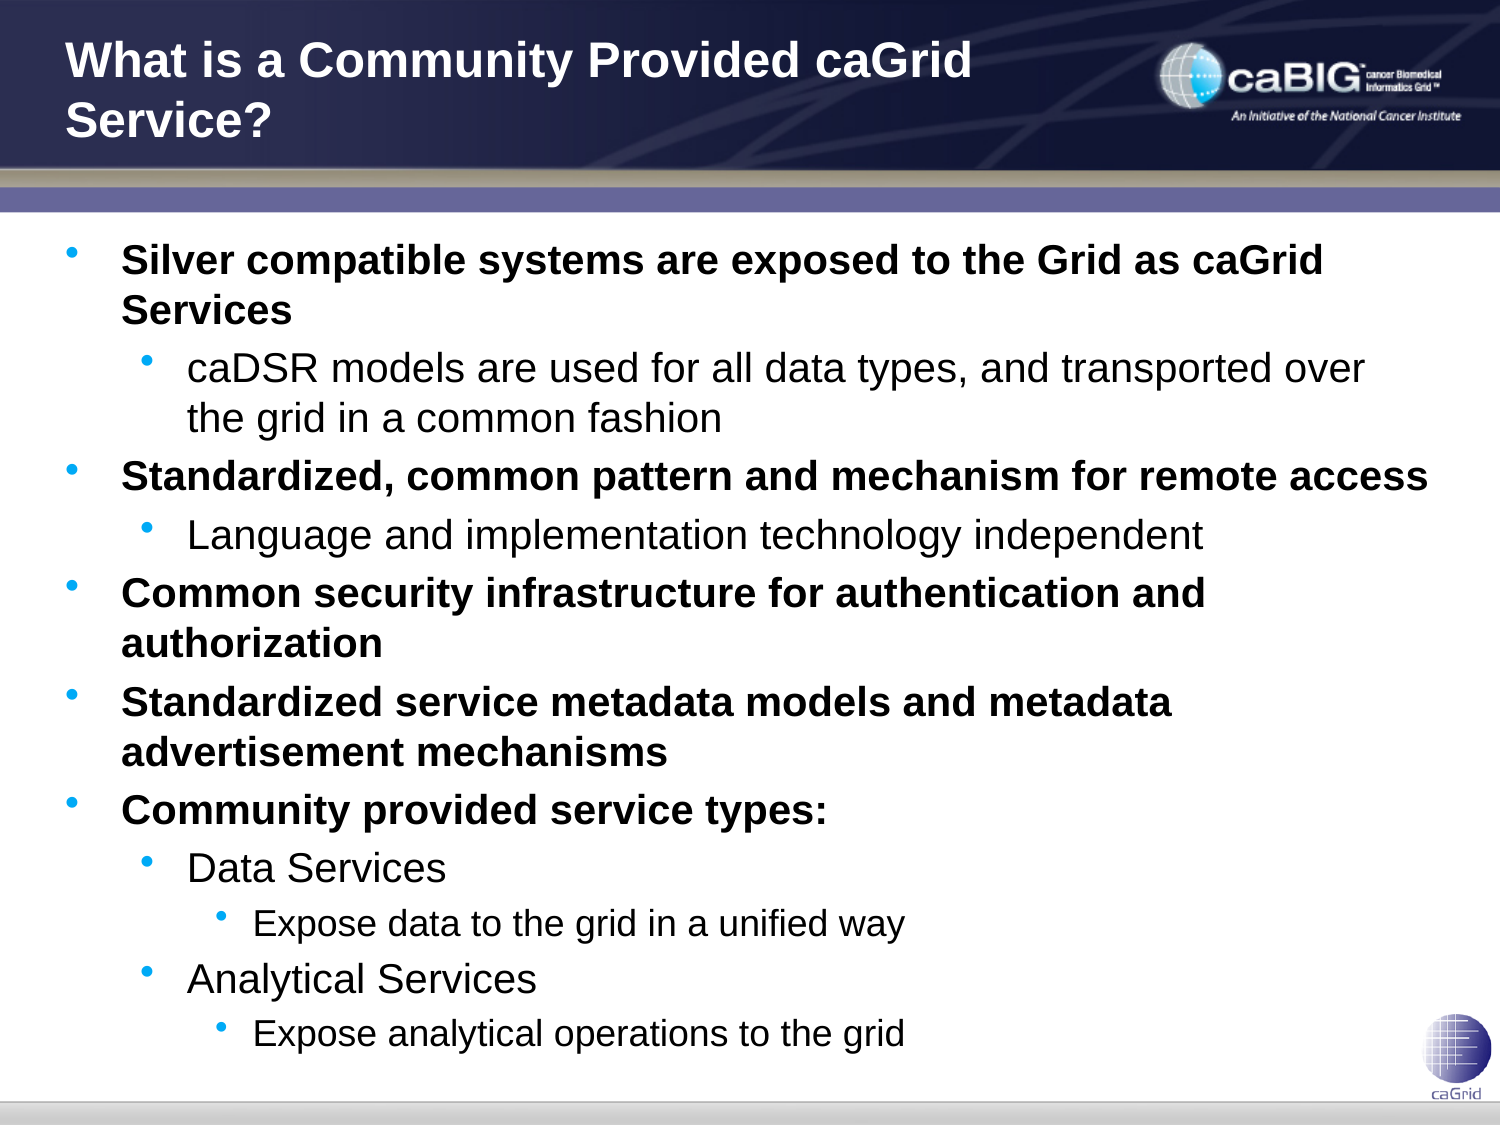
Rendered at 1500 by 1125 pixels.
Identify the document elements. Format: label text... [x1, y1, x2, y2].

title What is a Community Provided caGrid Service? [49, 0, 1176, 176]
picture [0, 213, 1500, 1125]
picture [0, 0, 1500, 187]
list Silver compatible systems are exposed to the Grid as caGrid Services caDSR models are used for all data types, and transported over the grid in a common fashion Standardized, common pattern and mechanism for remote access Language and implementation technology independent Common security infrastructure for authentication and authorization Standardized service metadata models and metadata advertisement mechanisms Community provided service types: Data Services Expose data to the grid in a unified way Analytical Services Expose analytical operations to the grid [49, 224, 1451, 1038]
